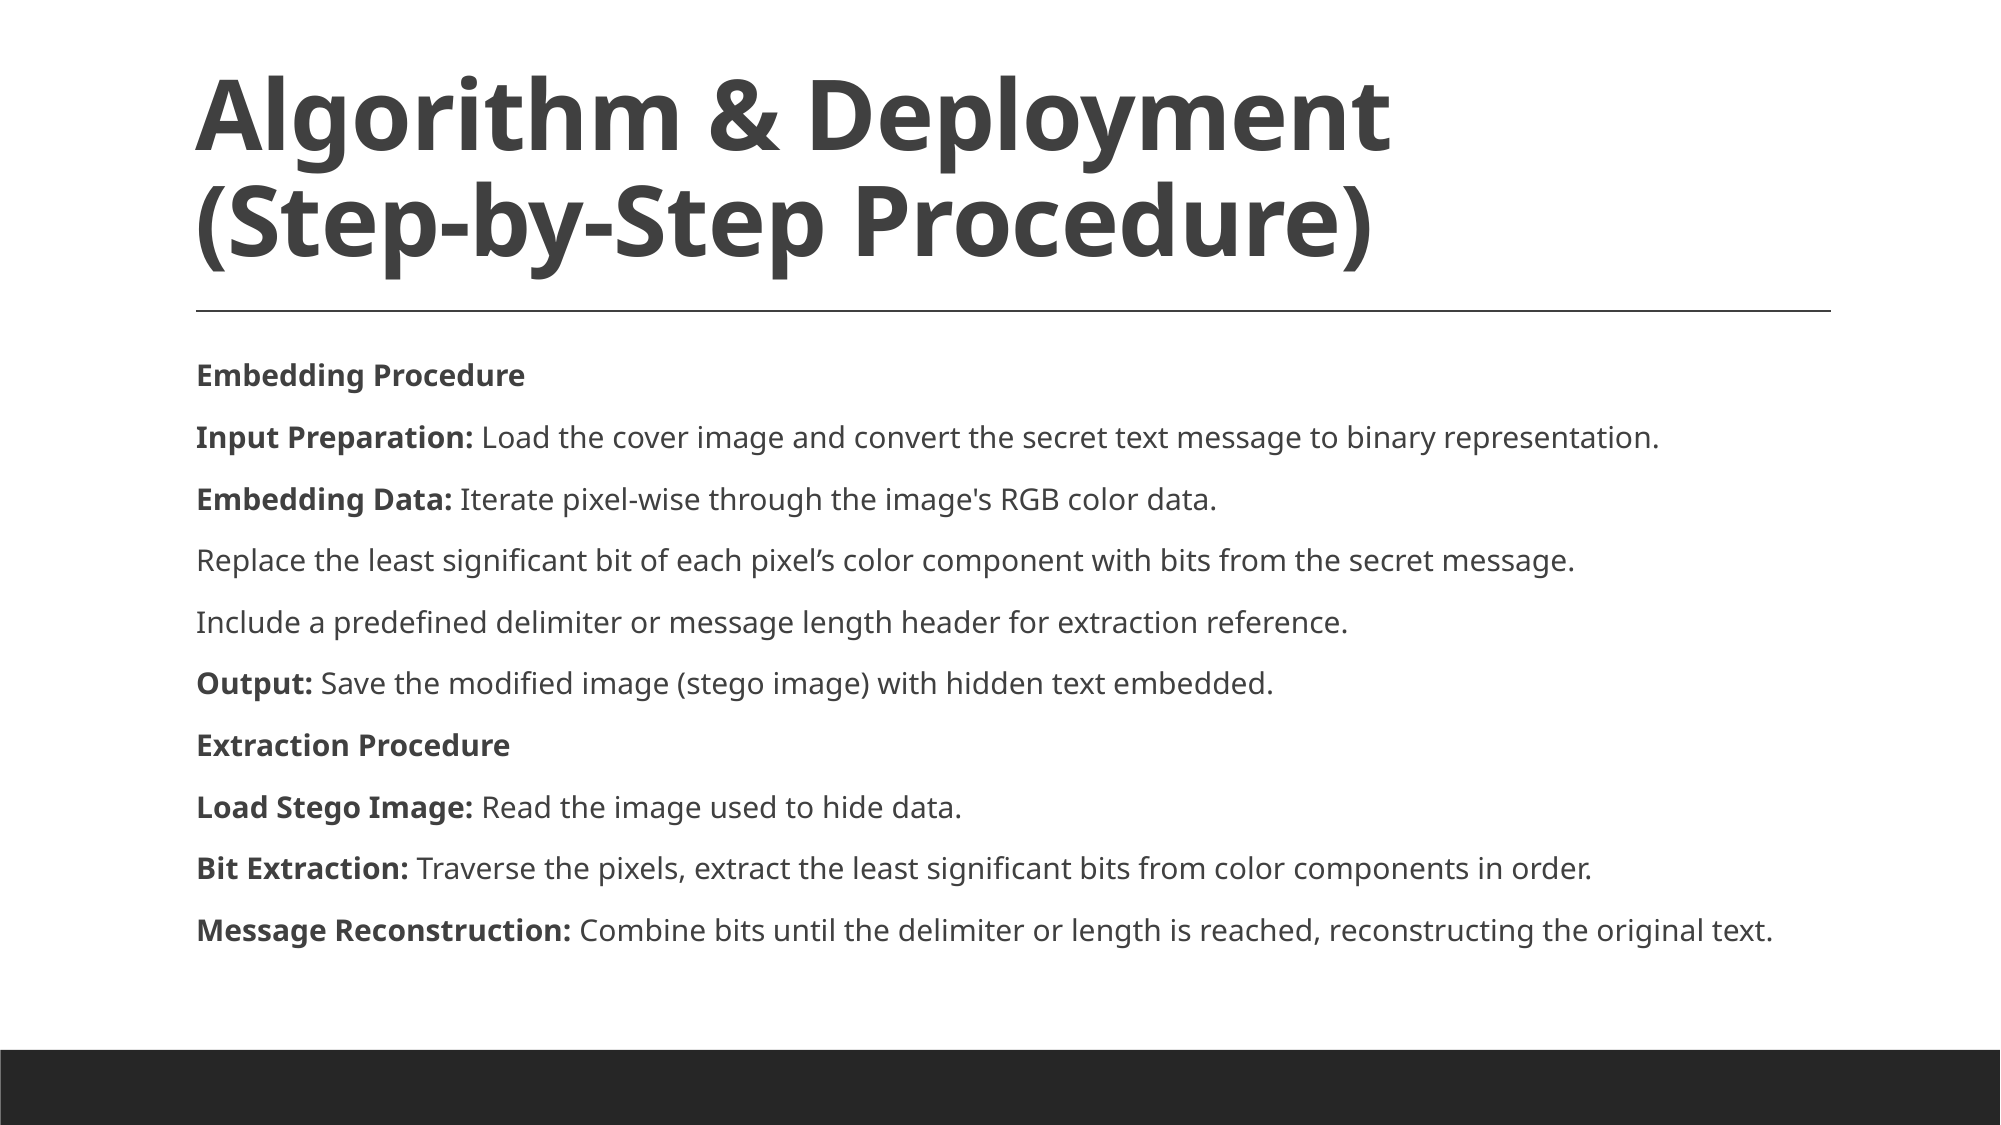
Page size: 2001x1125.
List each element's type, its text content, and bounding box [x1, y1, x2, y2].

title Algorithm & Deployment (Step-by-Step Procedure) [180, 47, 1830, 285]
list Embedding Procedure Input Preparation: Load the cover image and convert the secret text message to binary representation. Embedding Data: Iterate pixel-wise through the image's RGB color data. Replace the least significant bit of each pixel’s color component with bits from the secret message. Include a predefined delimiter or message length header for extraction reference. Output: Save the modified image (stego image) with hidden text embedded. Extraction Procedure Load Stego Image: Read the image used to hide data. Bit Extraction: Traverse the pixels, extract the least significant bits from color components in order. Message Reconstruction: Combine bits until the delimiter or length is reached, reconstructing the original text. [180, 345, 1830, 963]
